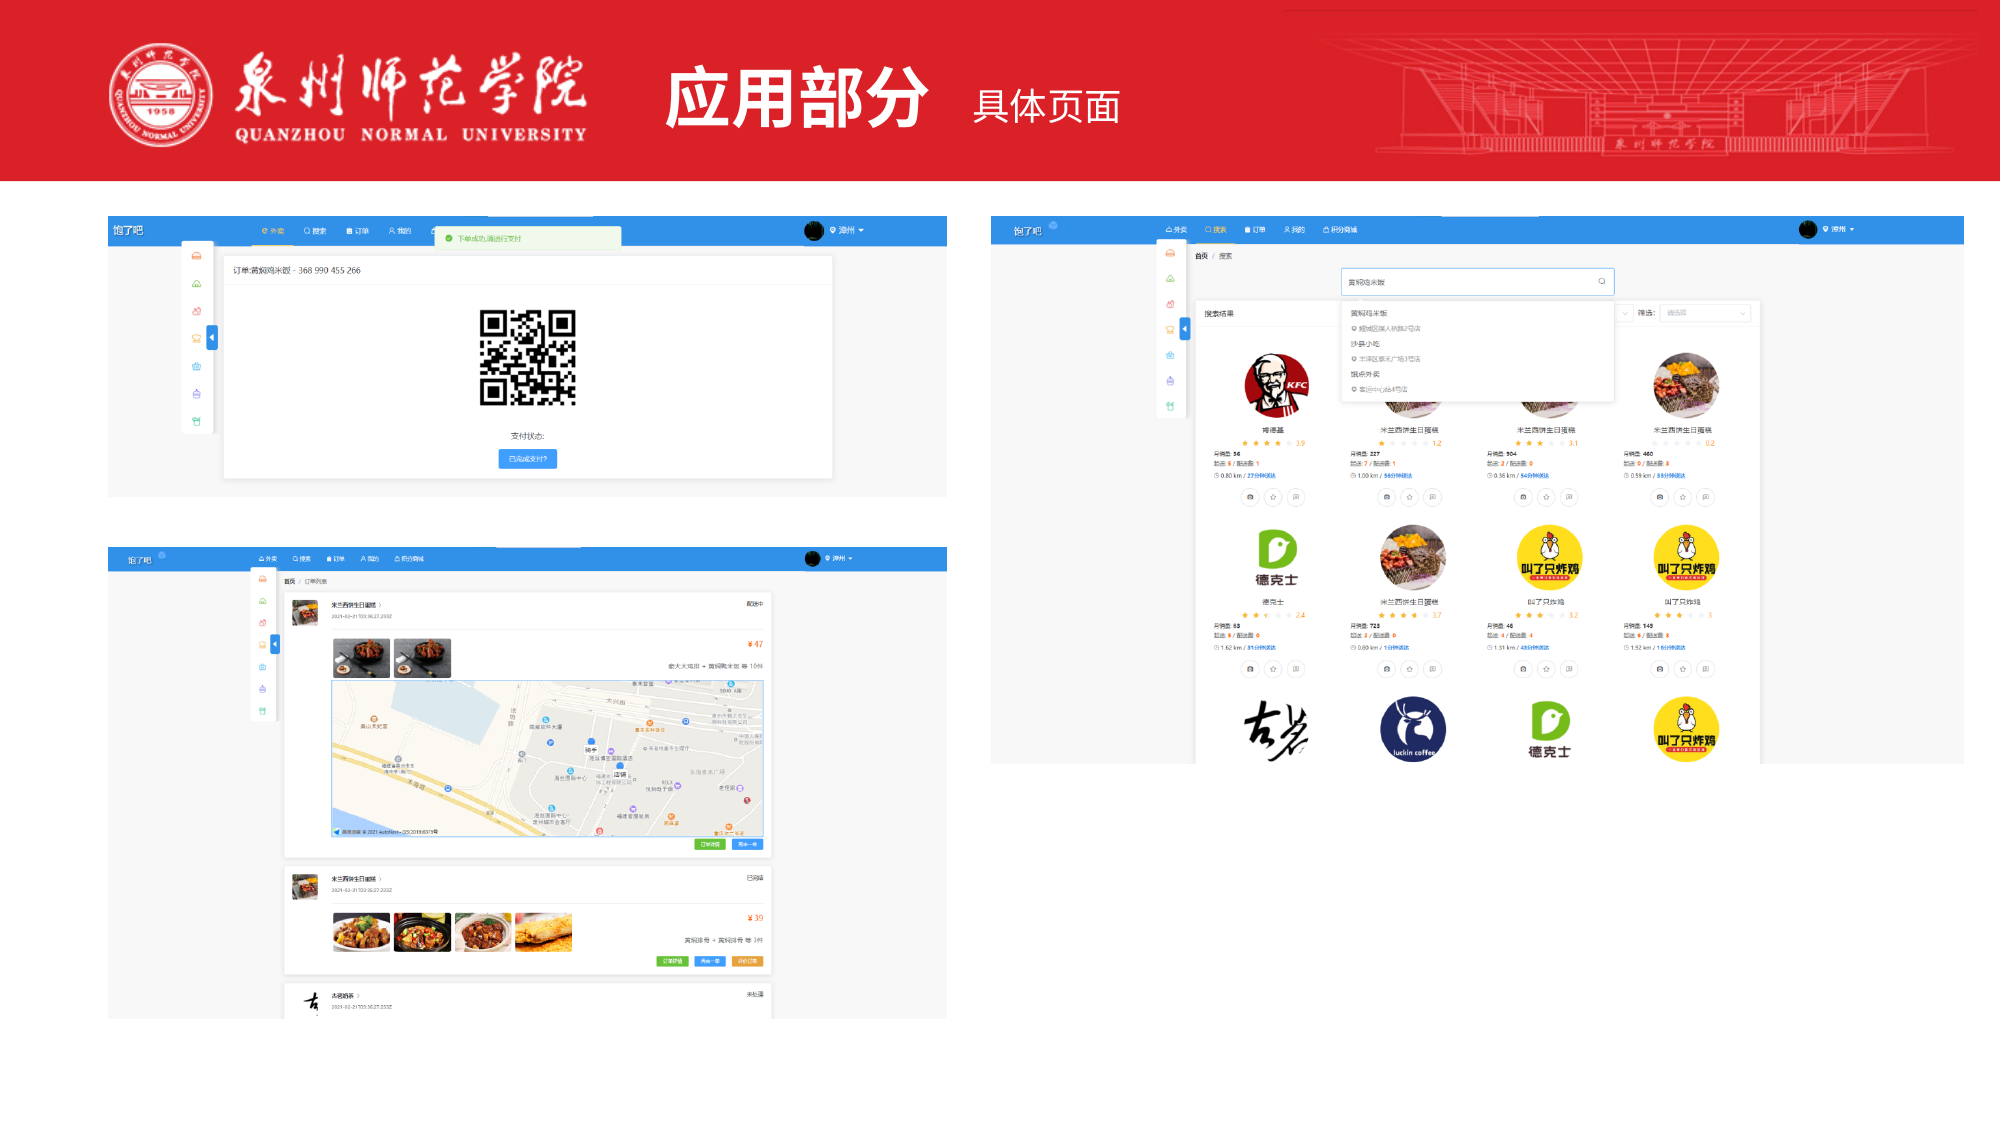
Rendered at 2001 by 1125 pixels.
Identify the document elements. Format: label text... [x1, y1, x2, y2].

picture [1283, 10, 1978, 171]
picture [108, 216, 947, 497]
picture [108, 42, 590, 150]
text_box [0, 0, 2000, 182]
picture [108, 547, 947, 1019]
text_box 具体页面 [957, 75, 1283, 136]
text_box 应用部分 [650, 48, 1014, 144]
picture [991, 216, 1964, 764]
